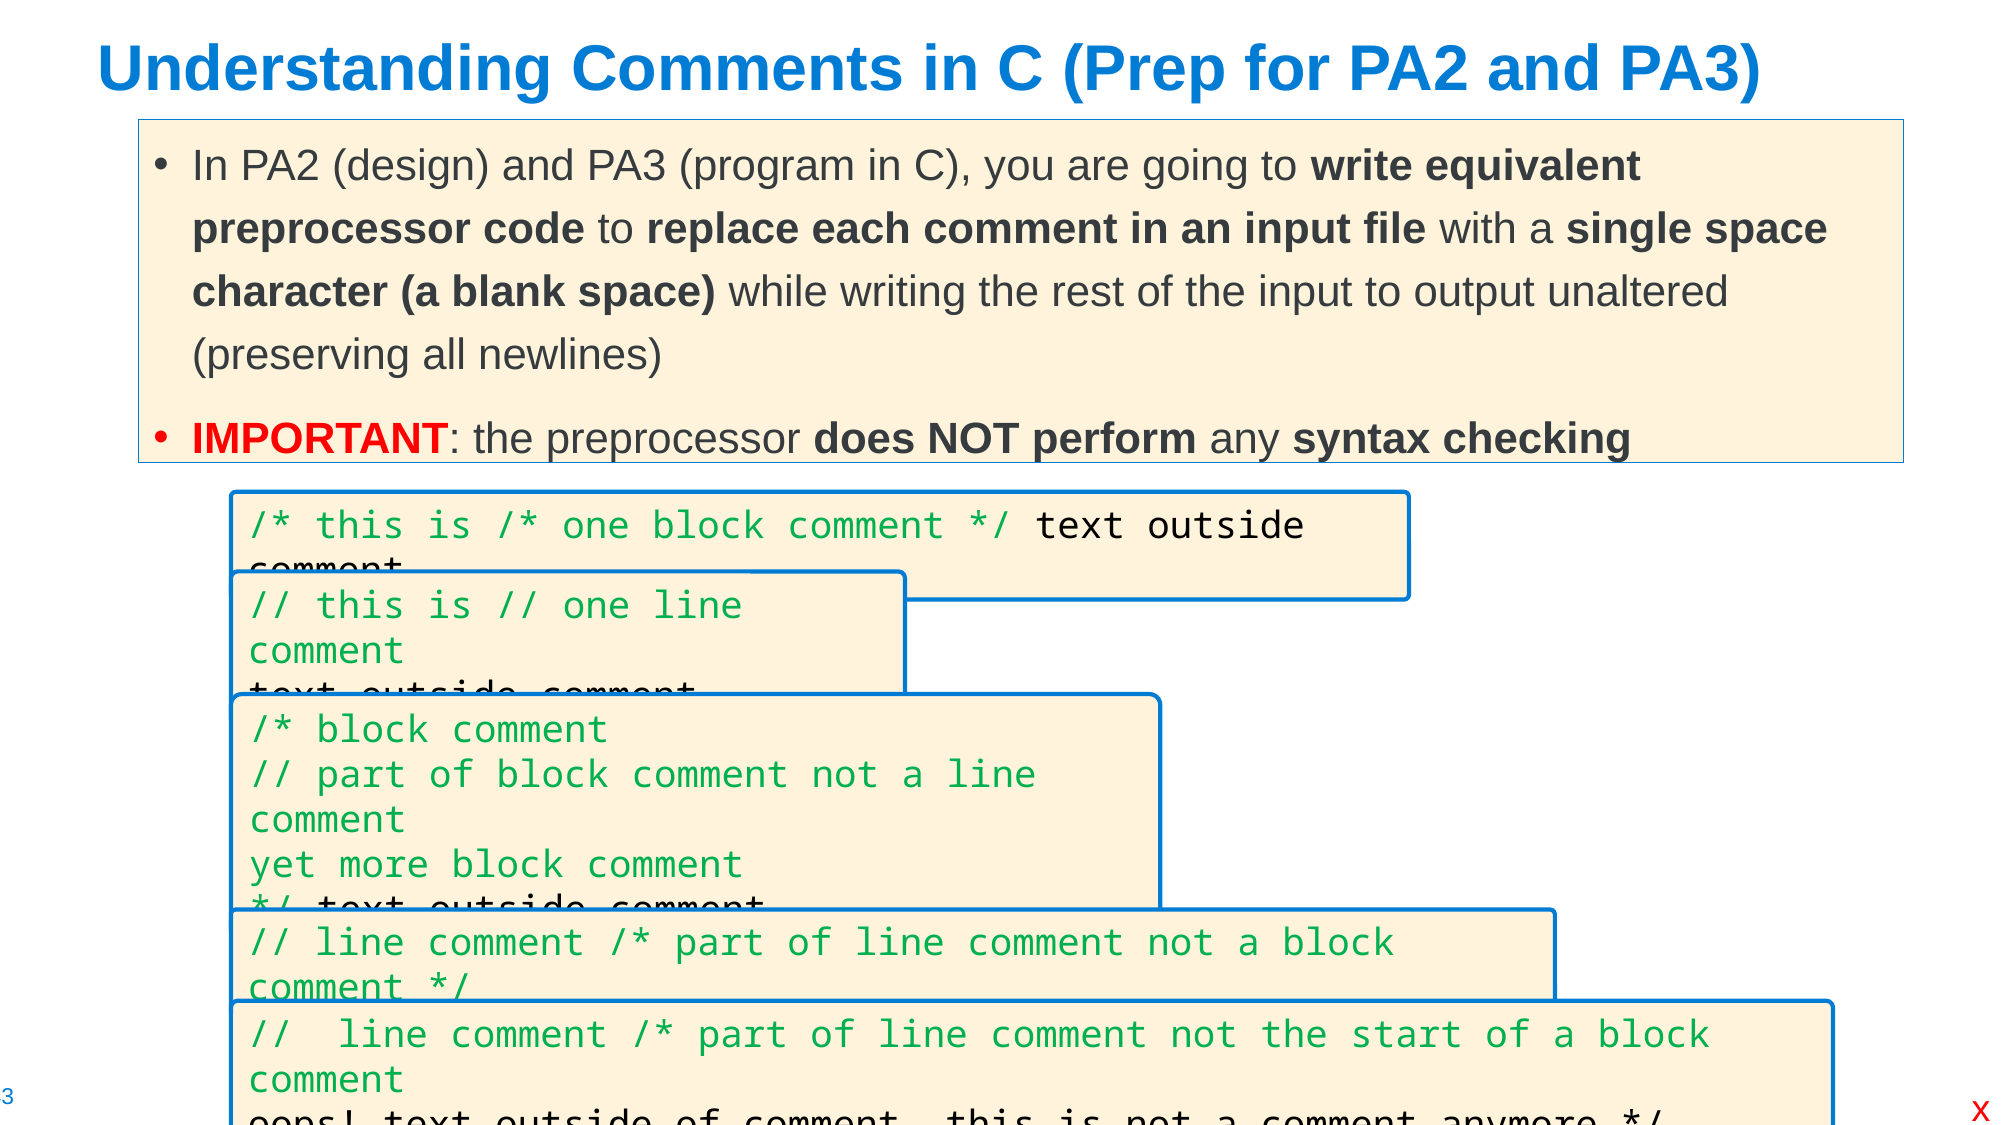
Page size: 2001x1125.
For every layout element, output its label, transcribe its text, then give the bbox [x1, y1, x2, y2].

text_box x [1956, 1076, 2000, 1125]
title Understanding Comments in C (Prep for PA2 and PA3) [82, 19, 1808, 113]
text_box /* this is /* one block comment */ text outside comment [230, 491, 1409, 600]
text_box // line comment /* part of line comment not a block comment */ [230, 909, 1555, 1007]
text_box // this is // one line comment text outside comment [230, 571, 906, 704]
list In PA2 (design) and PA3 (program in C), you are going to write equivalent preprocessor code to replace each comment in an input file with a single space character (a blank space) while writing the rest of the input to output unaltered (preserving all newlines) IMPORTANT: the preprocessor does NOT perform any syntax checking [138, 119, 1904, 463]
text_box // line comment /* part of line comment not the start of a block comment oops! text outside of comment, this is not a comment anymore */ [230, 1000, 1834, 1125]
text_box /* block comment // part of block comment not a line comment yet more block comment */ text outside comment [230, 694, 1161, 913]
